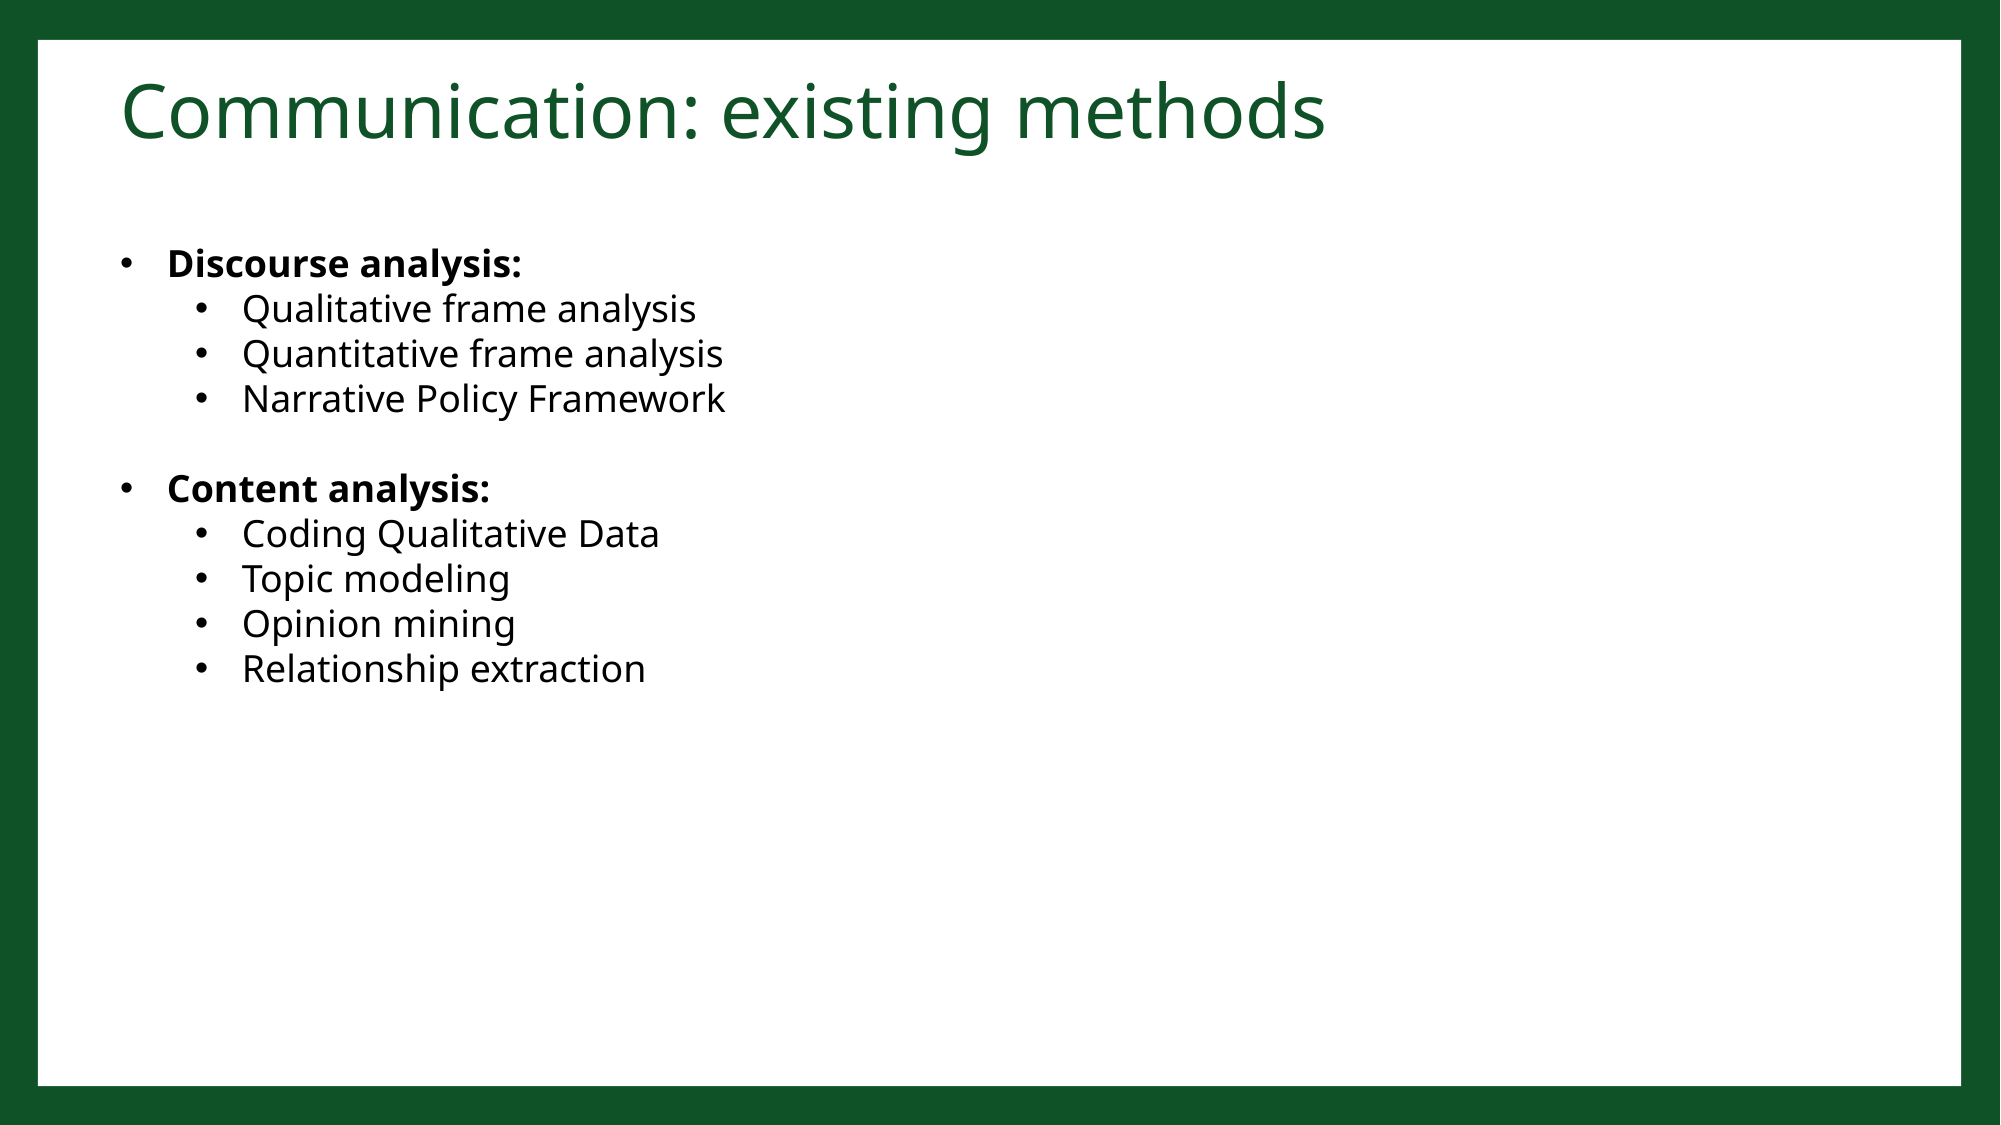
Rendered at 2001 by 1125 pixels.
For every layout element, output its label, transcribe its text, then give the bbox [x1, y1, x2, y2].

text_box Discourse analysis: Qualitative frame analysis Quantitative frame analysis Narrative Policy Framework Content analysis: Coding Qualitative Data Topic modeling Opinion mining Relationship extraction [105, 232, 1725, 698]
text_box Communication: existing methods [105, 48, 1725, 181]
